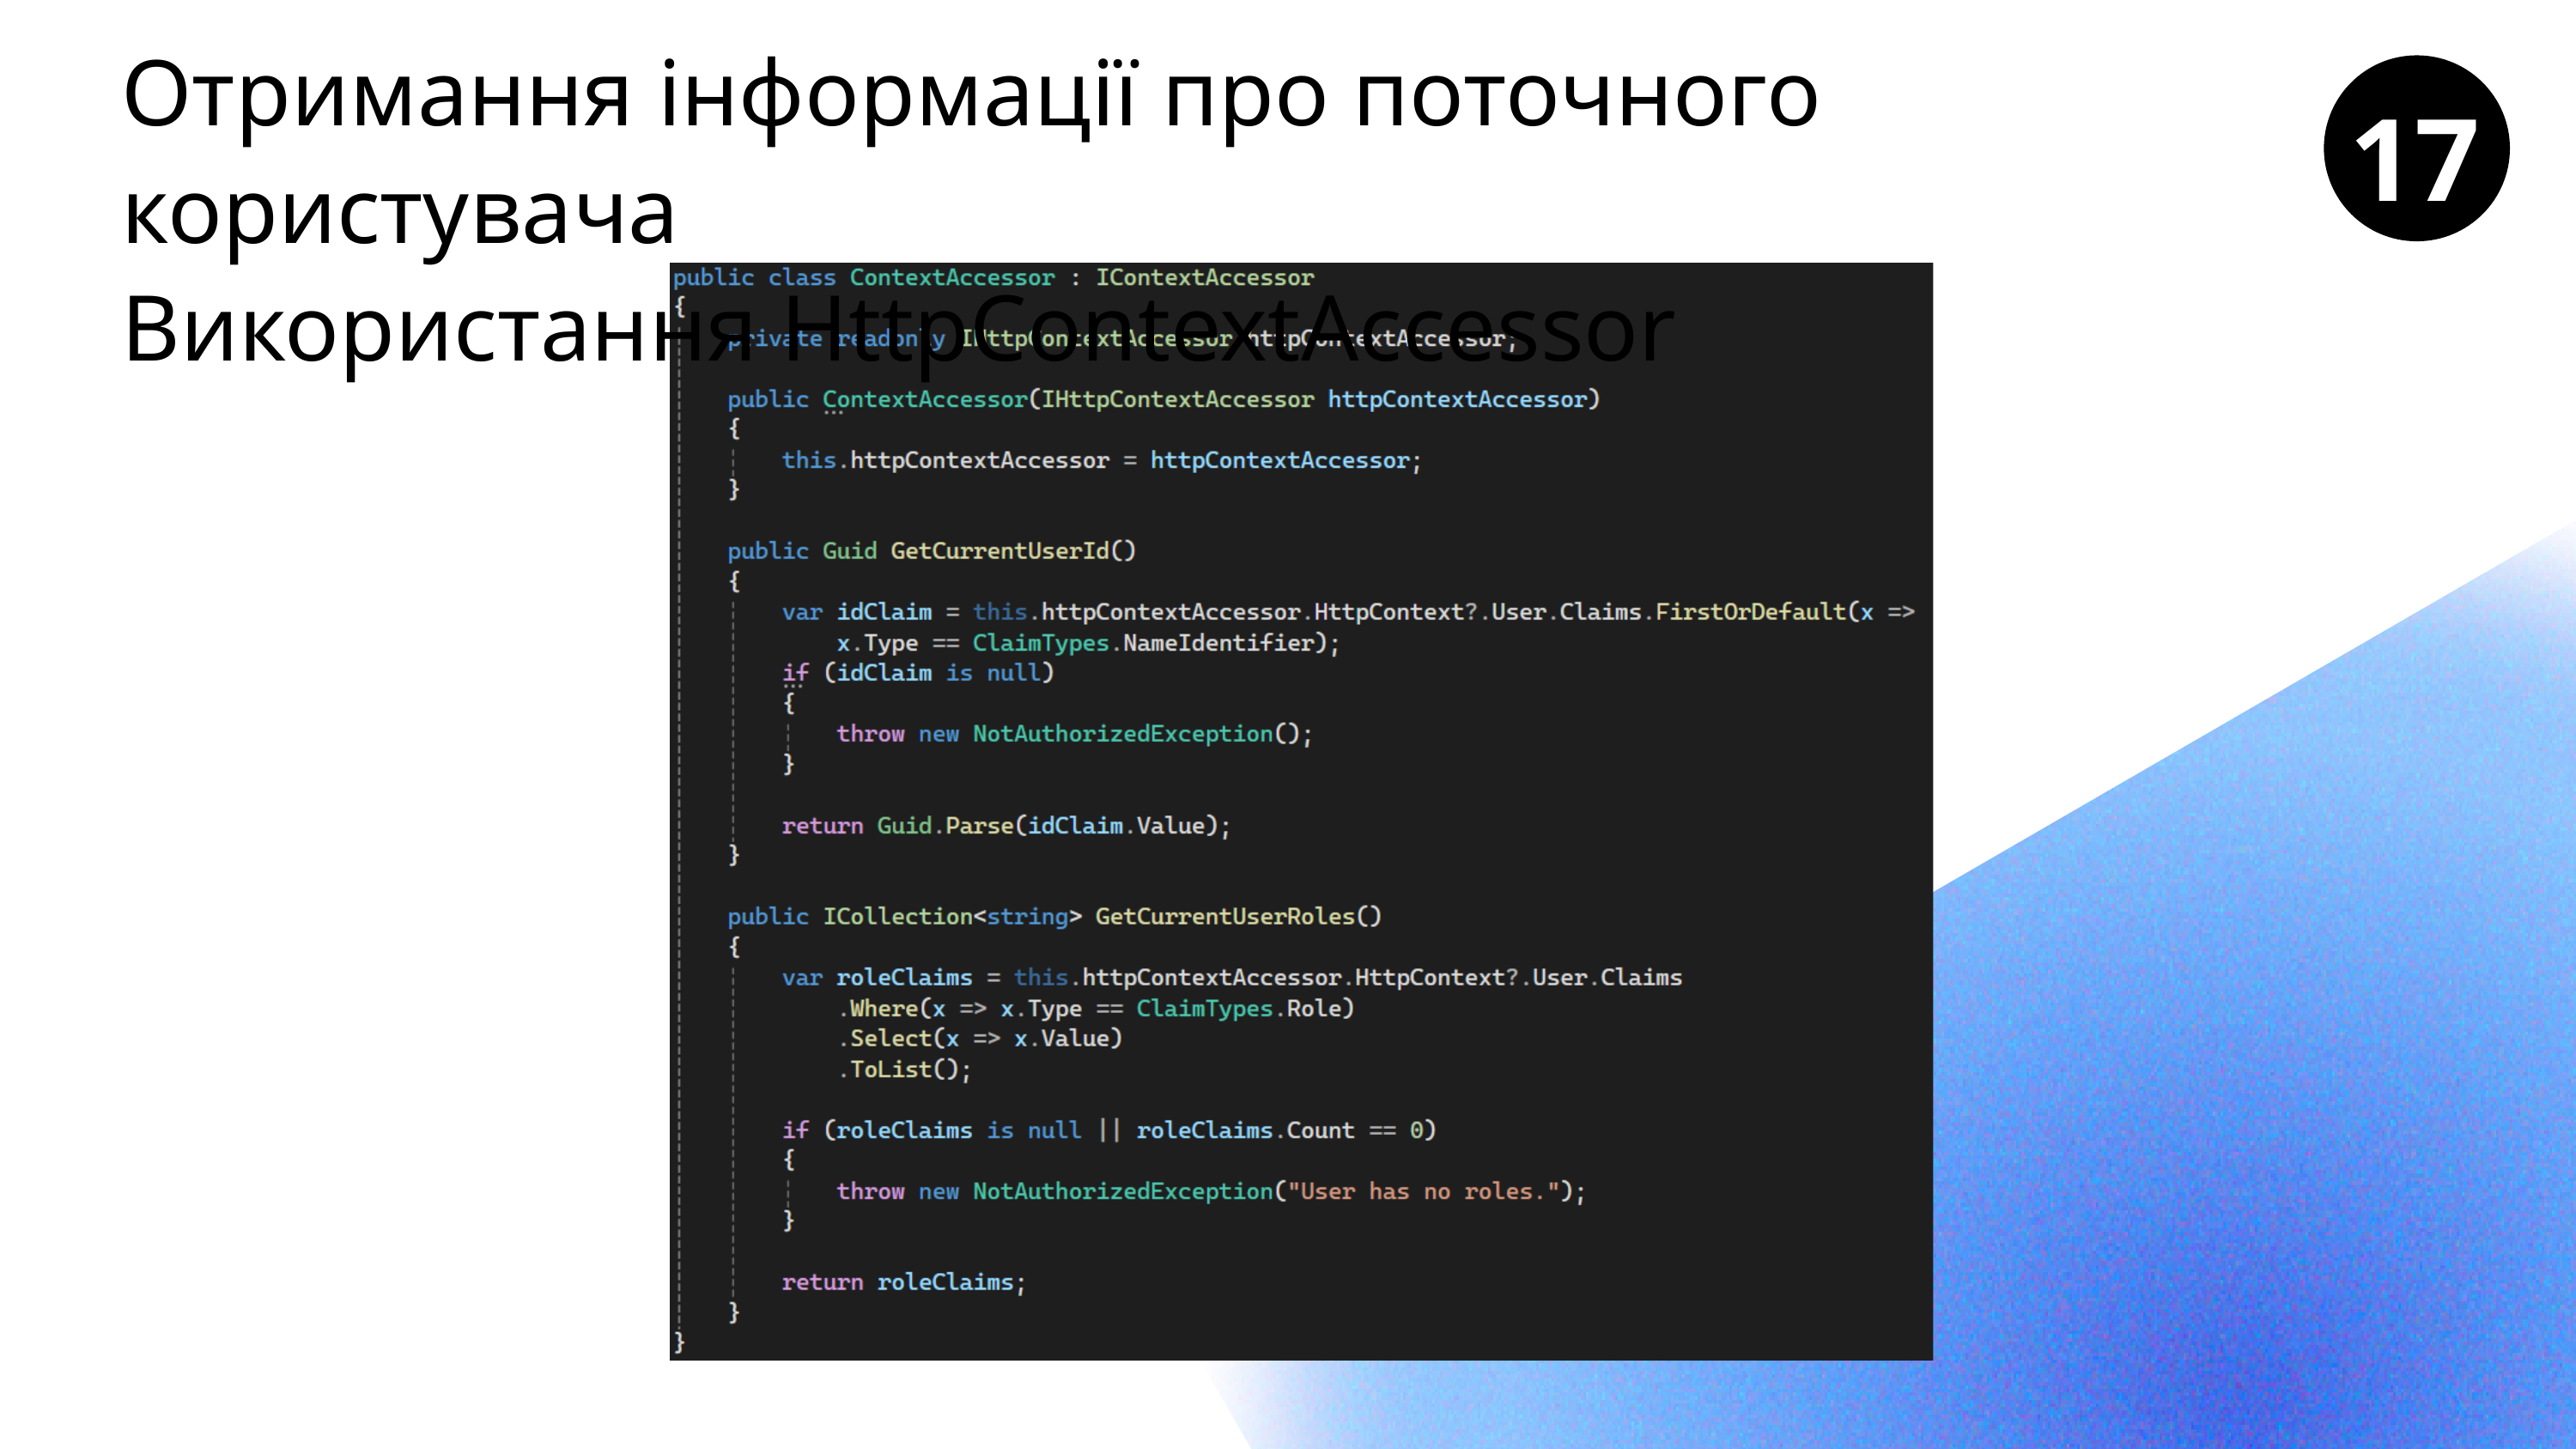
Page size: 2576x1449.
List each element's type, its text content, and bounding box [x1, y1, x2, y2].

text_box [2324, 55, 2511, 242]
text_box [1200, 519, 2576, 1449]
text_box [670, 379, 1934, 1361]
text_box Отримання інформації про поточного користувача Використання HttpContextAccessor [121, 25, 2360, 379]
